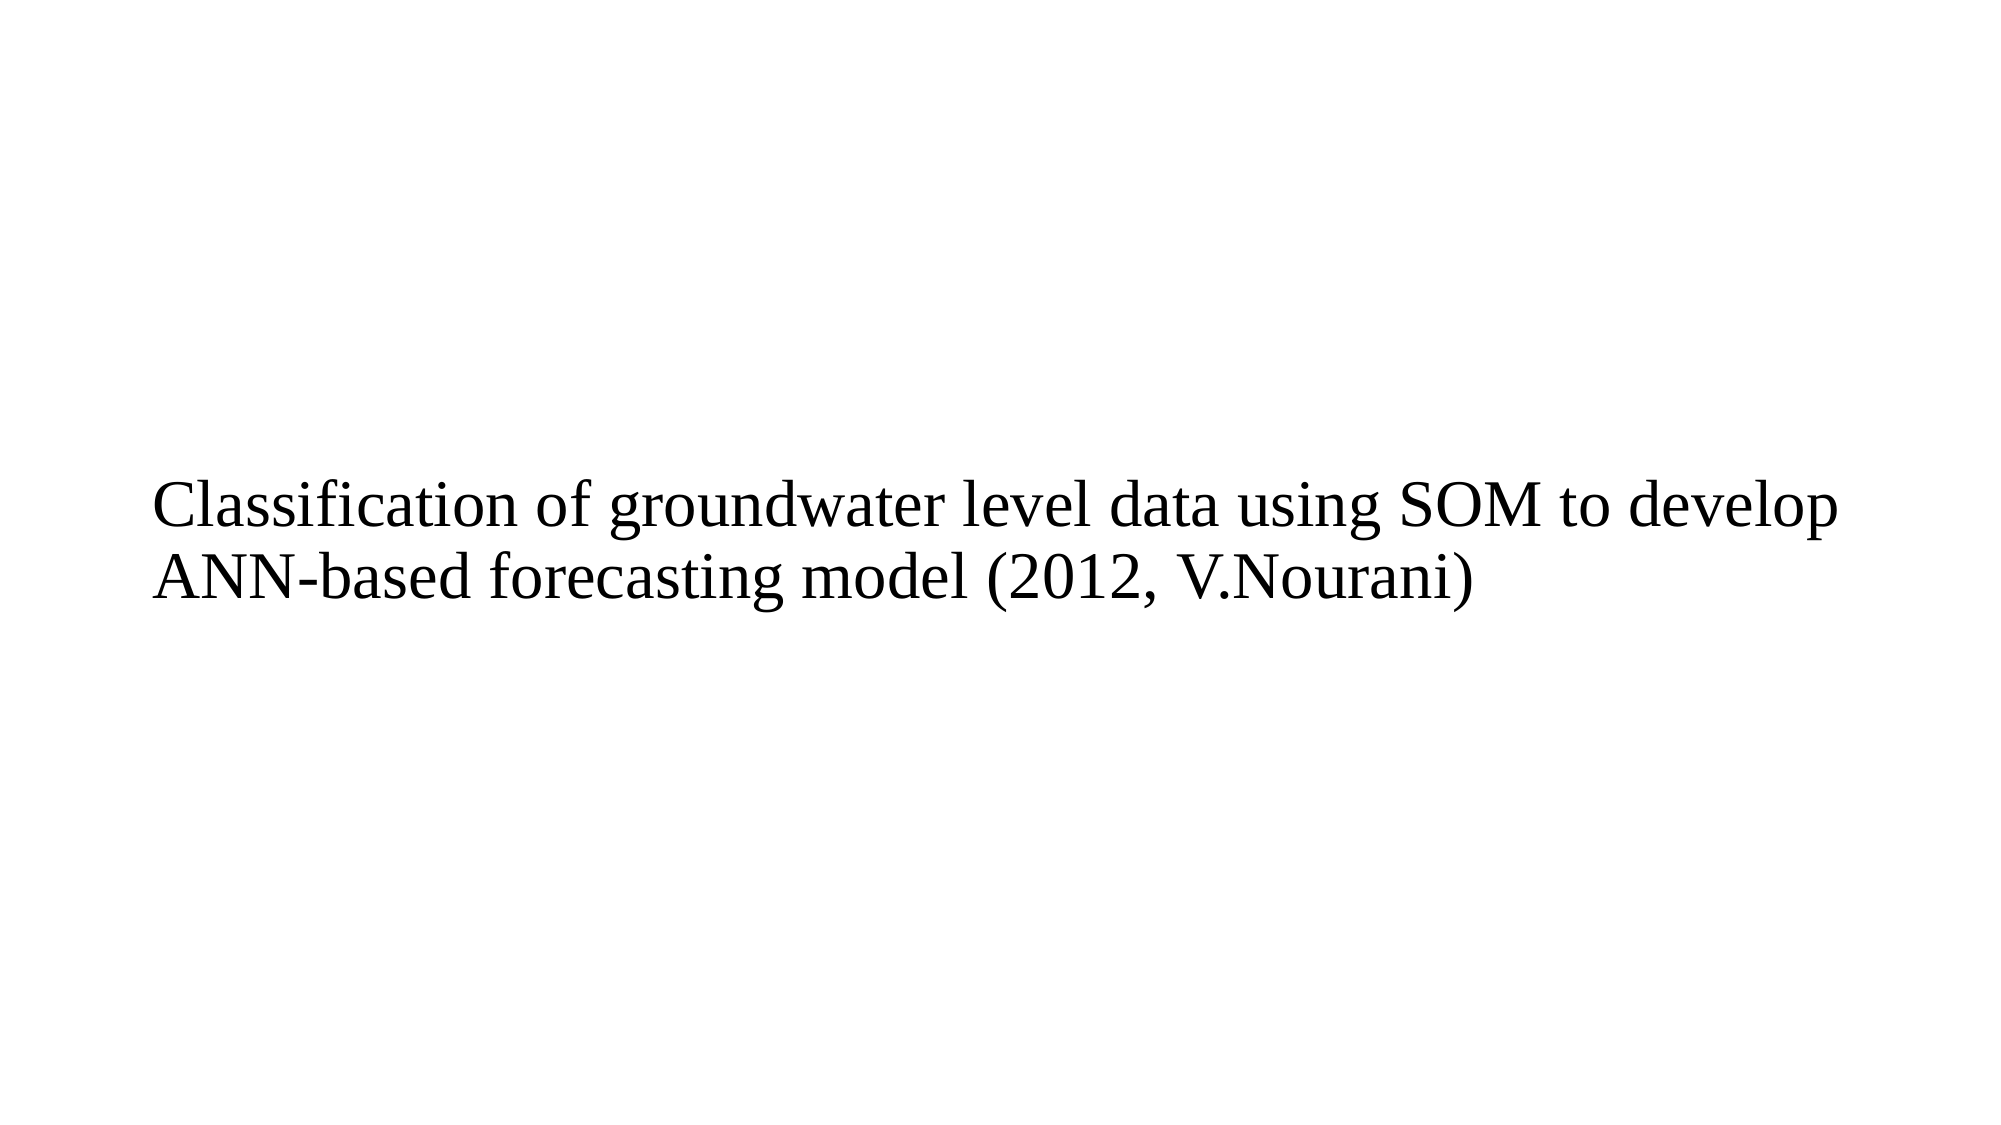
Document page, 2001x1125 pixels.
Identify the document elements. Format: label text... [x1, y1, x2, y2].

title Classification of groundwater level data using SOM to develop ANN-based forecasting model (2012, V.Nourani) [137, 432, 1863, 650]
